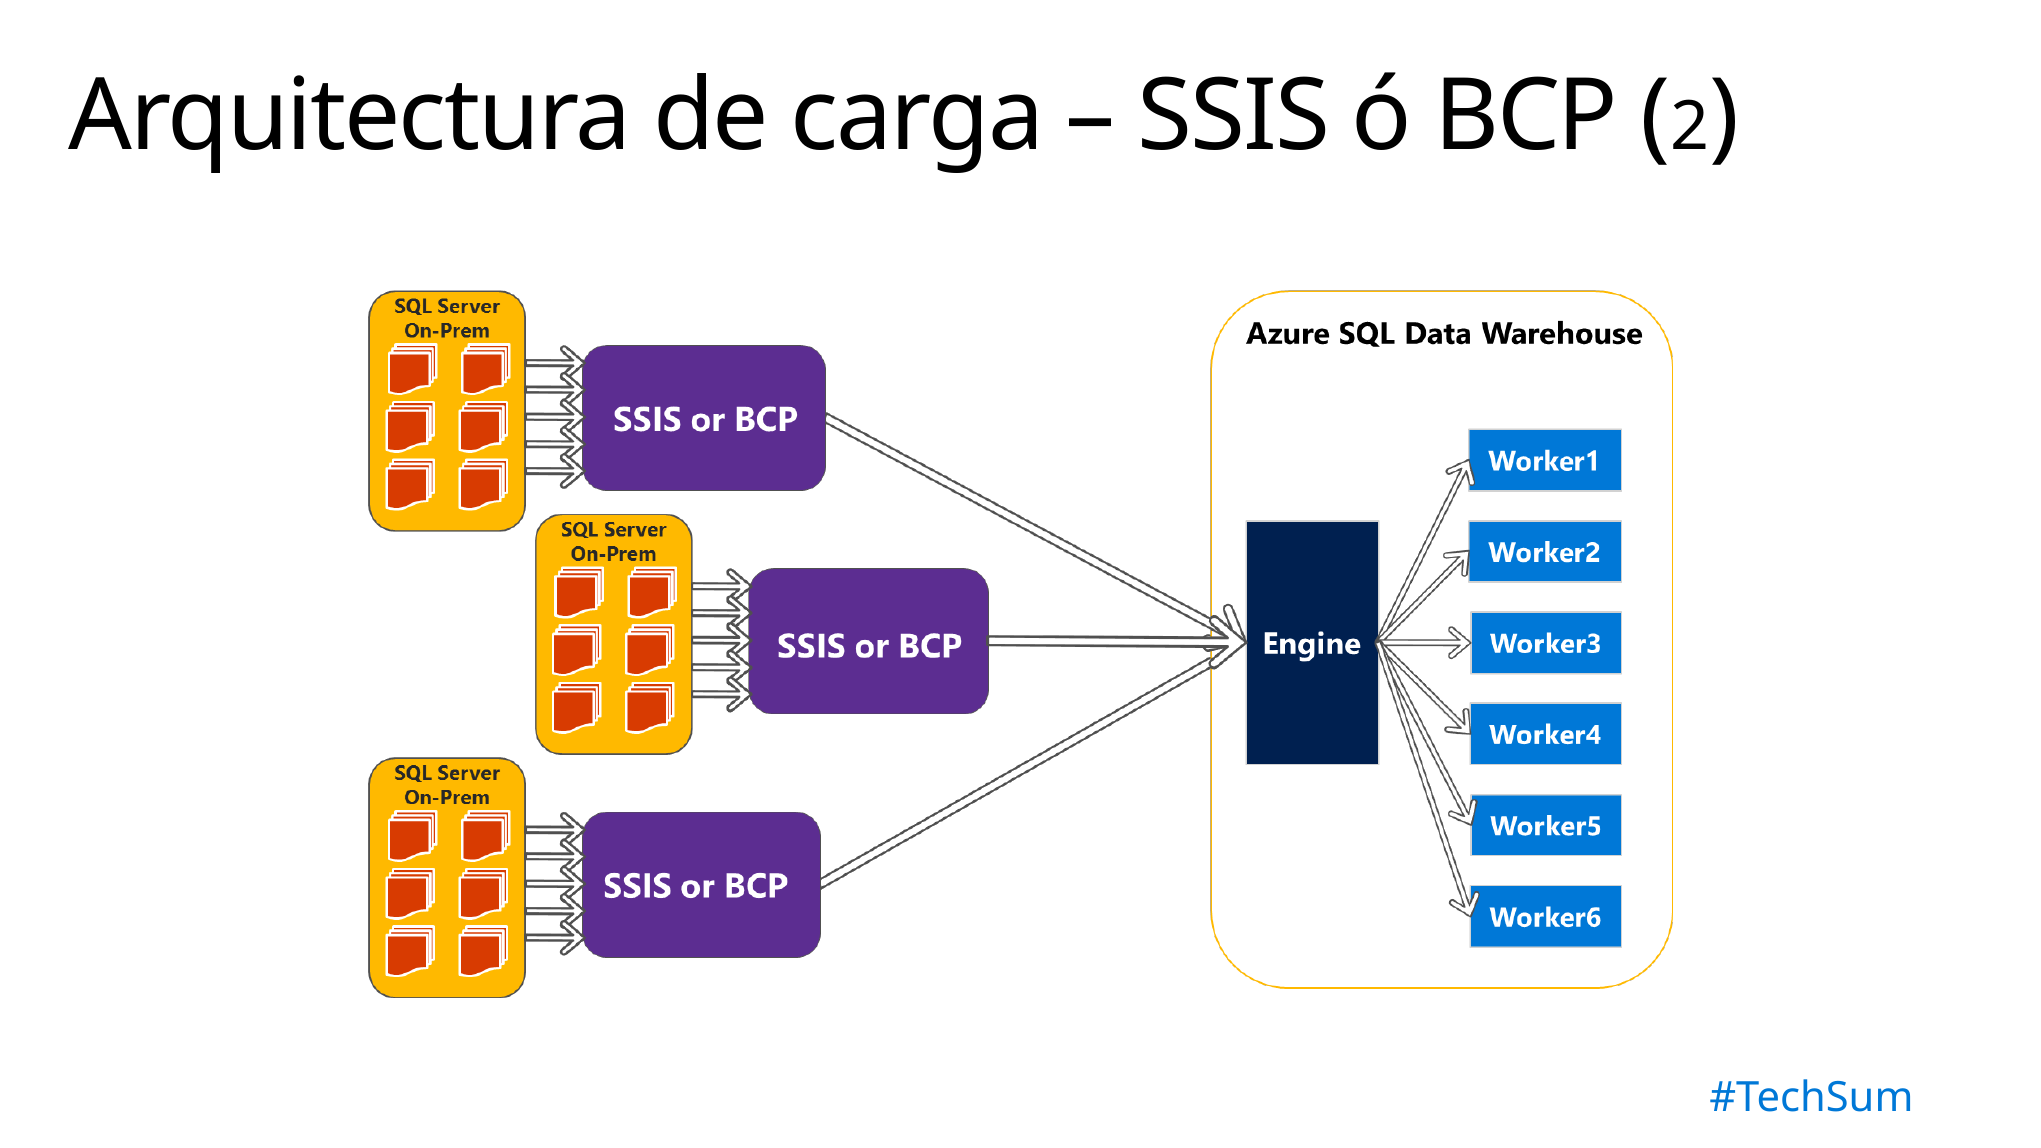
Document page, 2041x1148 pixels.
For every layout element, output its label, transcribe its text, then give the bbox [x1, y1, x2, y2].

picture [368, 285, 1673, 998]
title Arquitectura de carga – SSIS ó BCP (2) [45, 48, 1996, 199]
